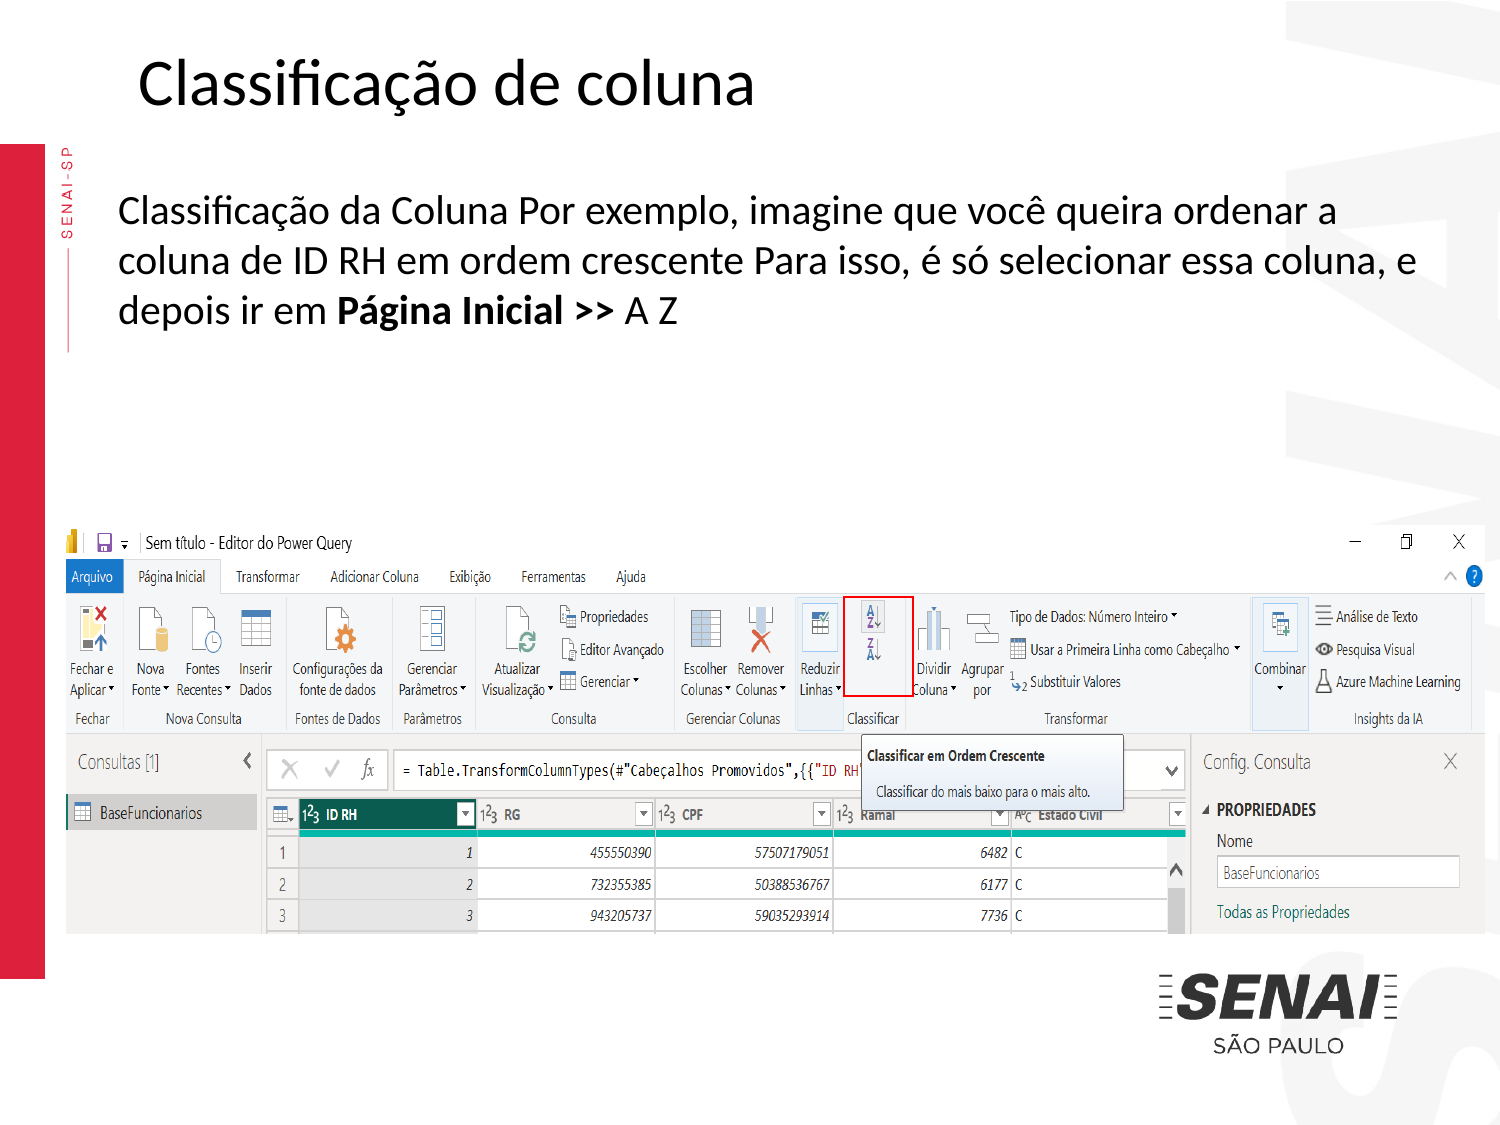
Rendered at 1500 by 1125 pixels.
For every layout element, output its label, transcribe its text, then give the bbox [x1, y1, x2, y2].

picture [0, 0, 1500, 1125]
text_box Classificação de coluna [124, 31, 1315, 127]
text_box Classificação da Coluna Por exemplo, imagine que você queira ordenar a coluna de ID RH em ordem crescente Para isso, é só selecionar essa coluna, e depois ir em Página Inicial >> A Z [103, 175, 1448, 340]
